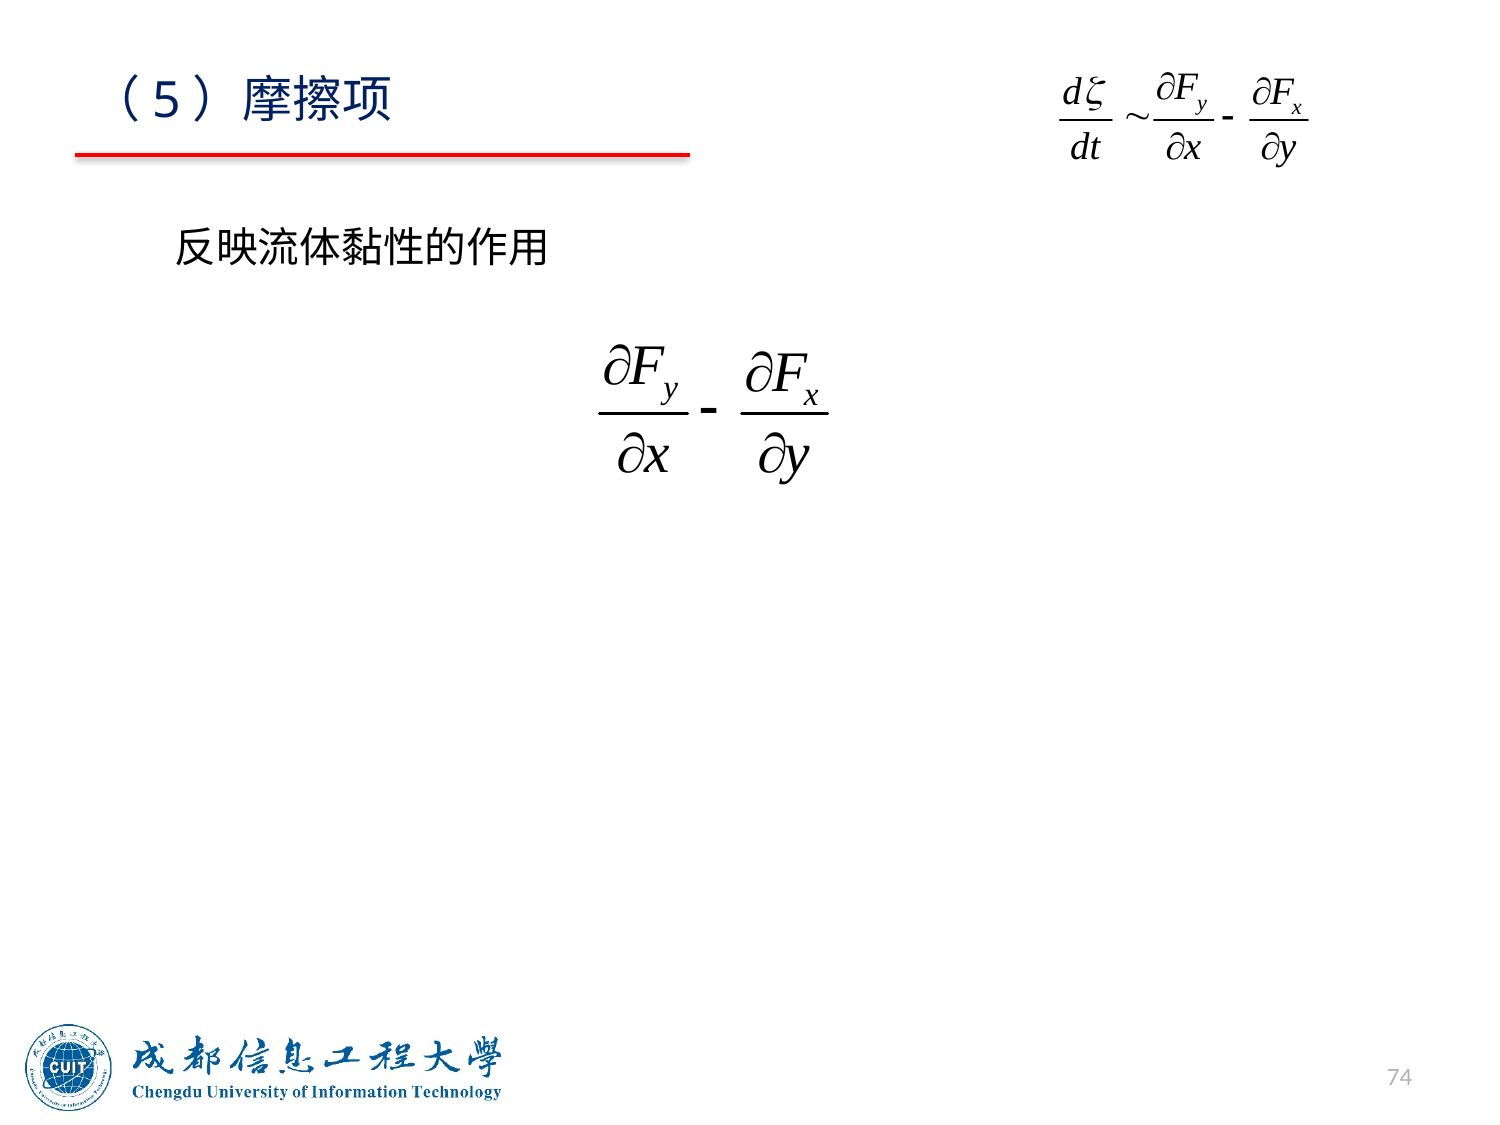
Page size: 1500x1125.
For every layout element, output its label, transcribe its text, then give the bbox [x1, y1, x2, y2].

title （5）摩擦项 [75, 45, 1425, 150]
slide_number 74 [1277, 1045, 1428, 1106]
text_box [1053, 61, 1316, 175]
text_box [589, 327, 839, 495]
text_box 反映流体黏性的作用 [159, 188, 862, 278]
picture [25, 1024, 501, 1111]
